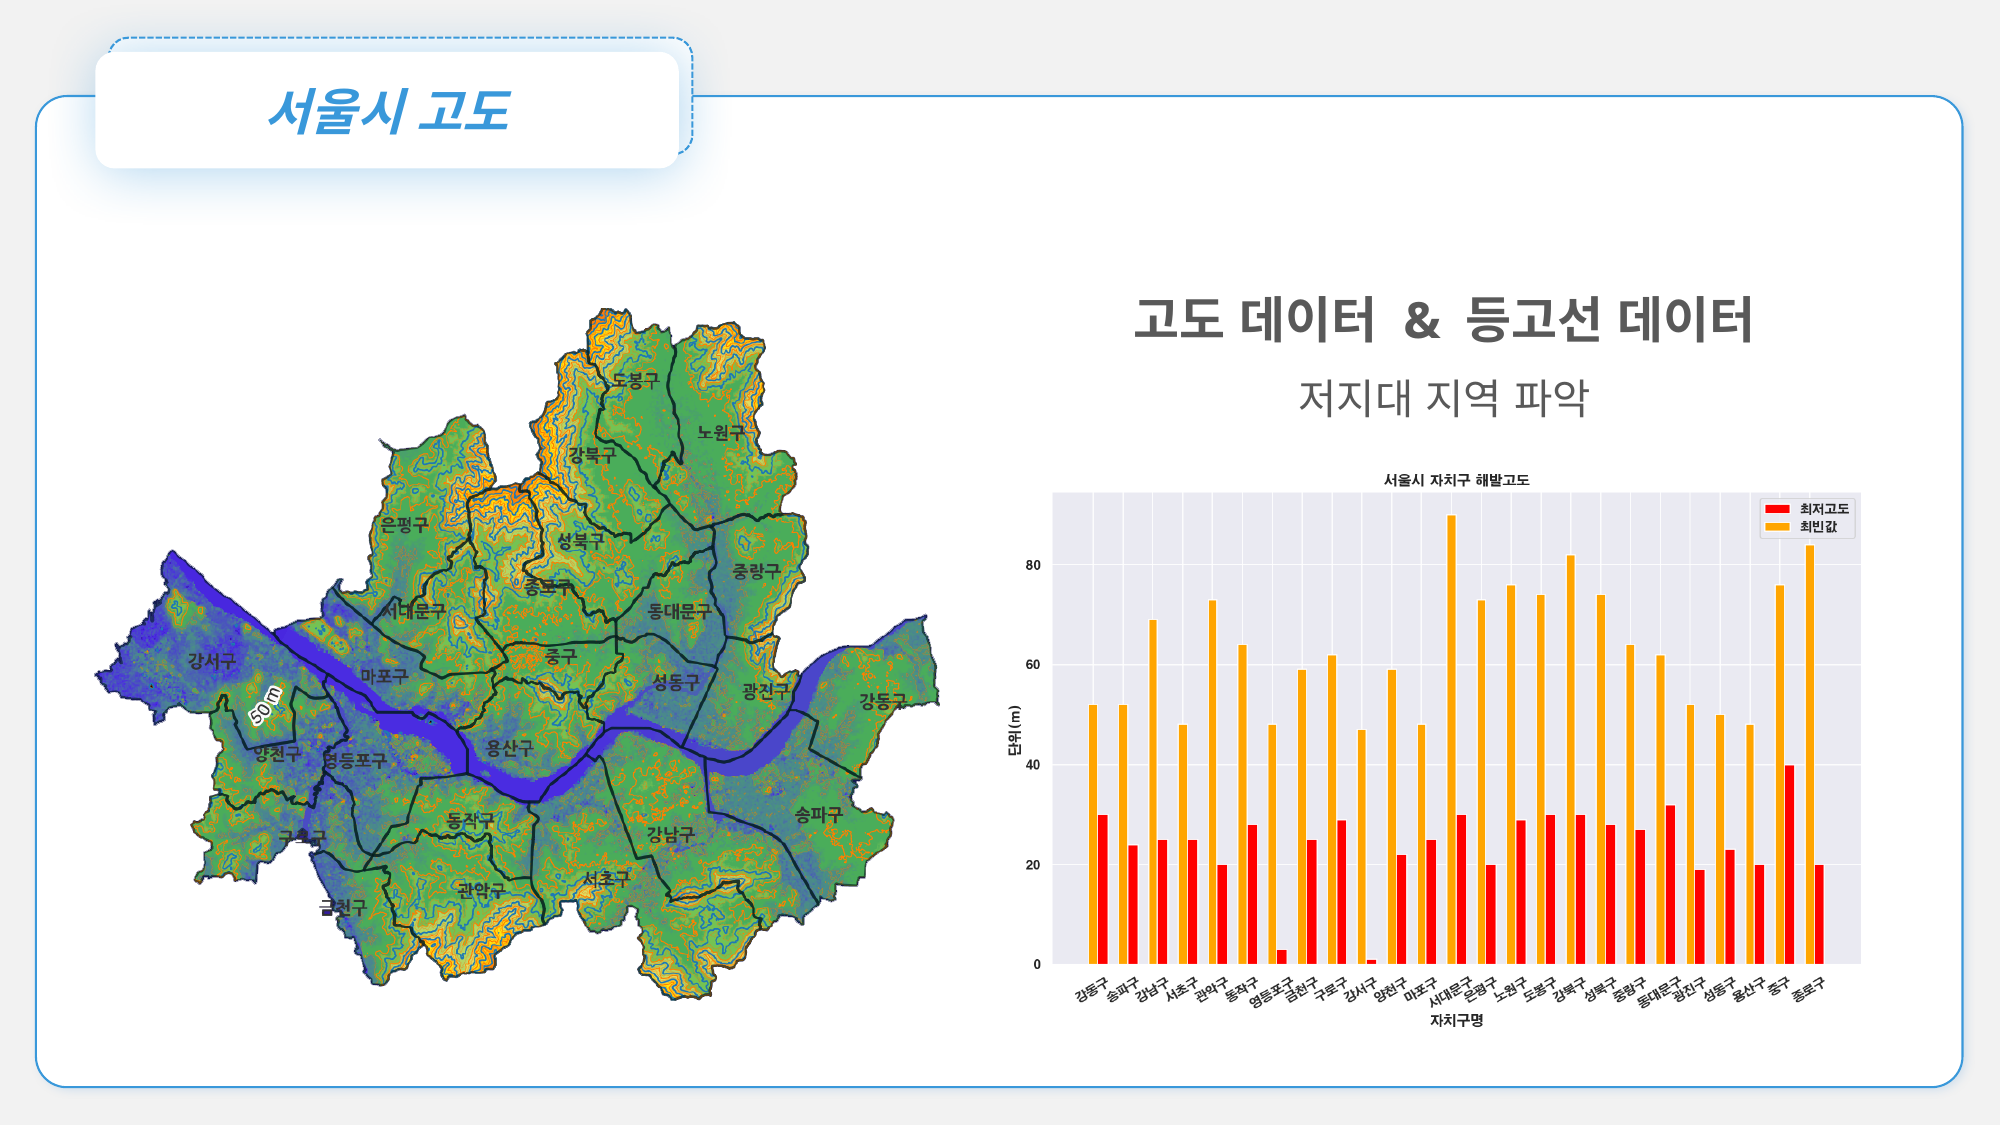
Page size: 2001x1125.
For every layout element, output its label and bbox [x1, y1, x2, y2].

text_box [35, 37, 1963, 1088]
text_box [65, 306, 968, 1002]
picture [999, 466, 1862, 1029]
